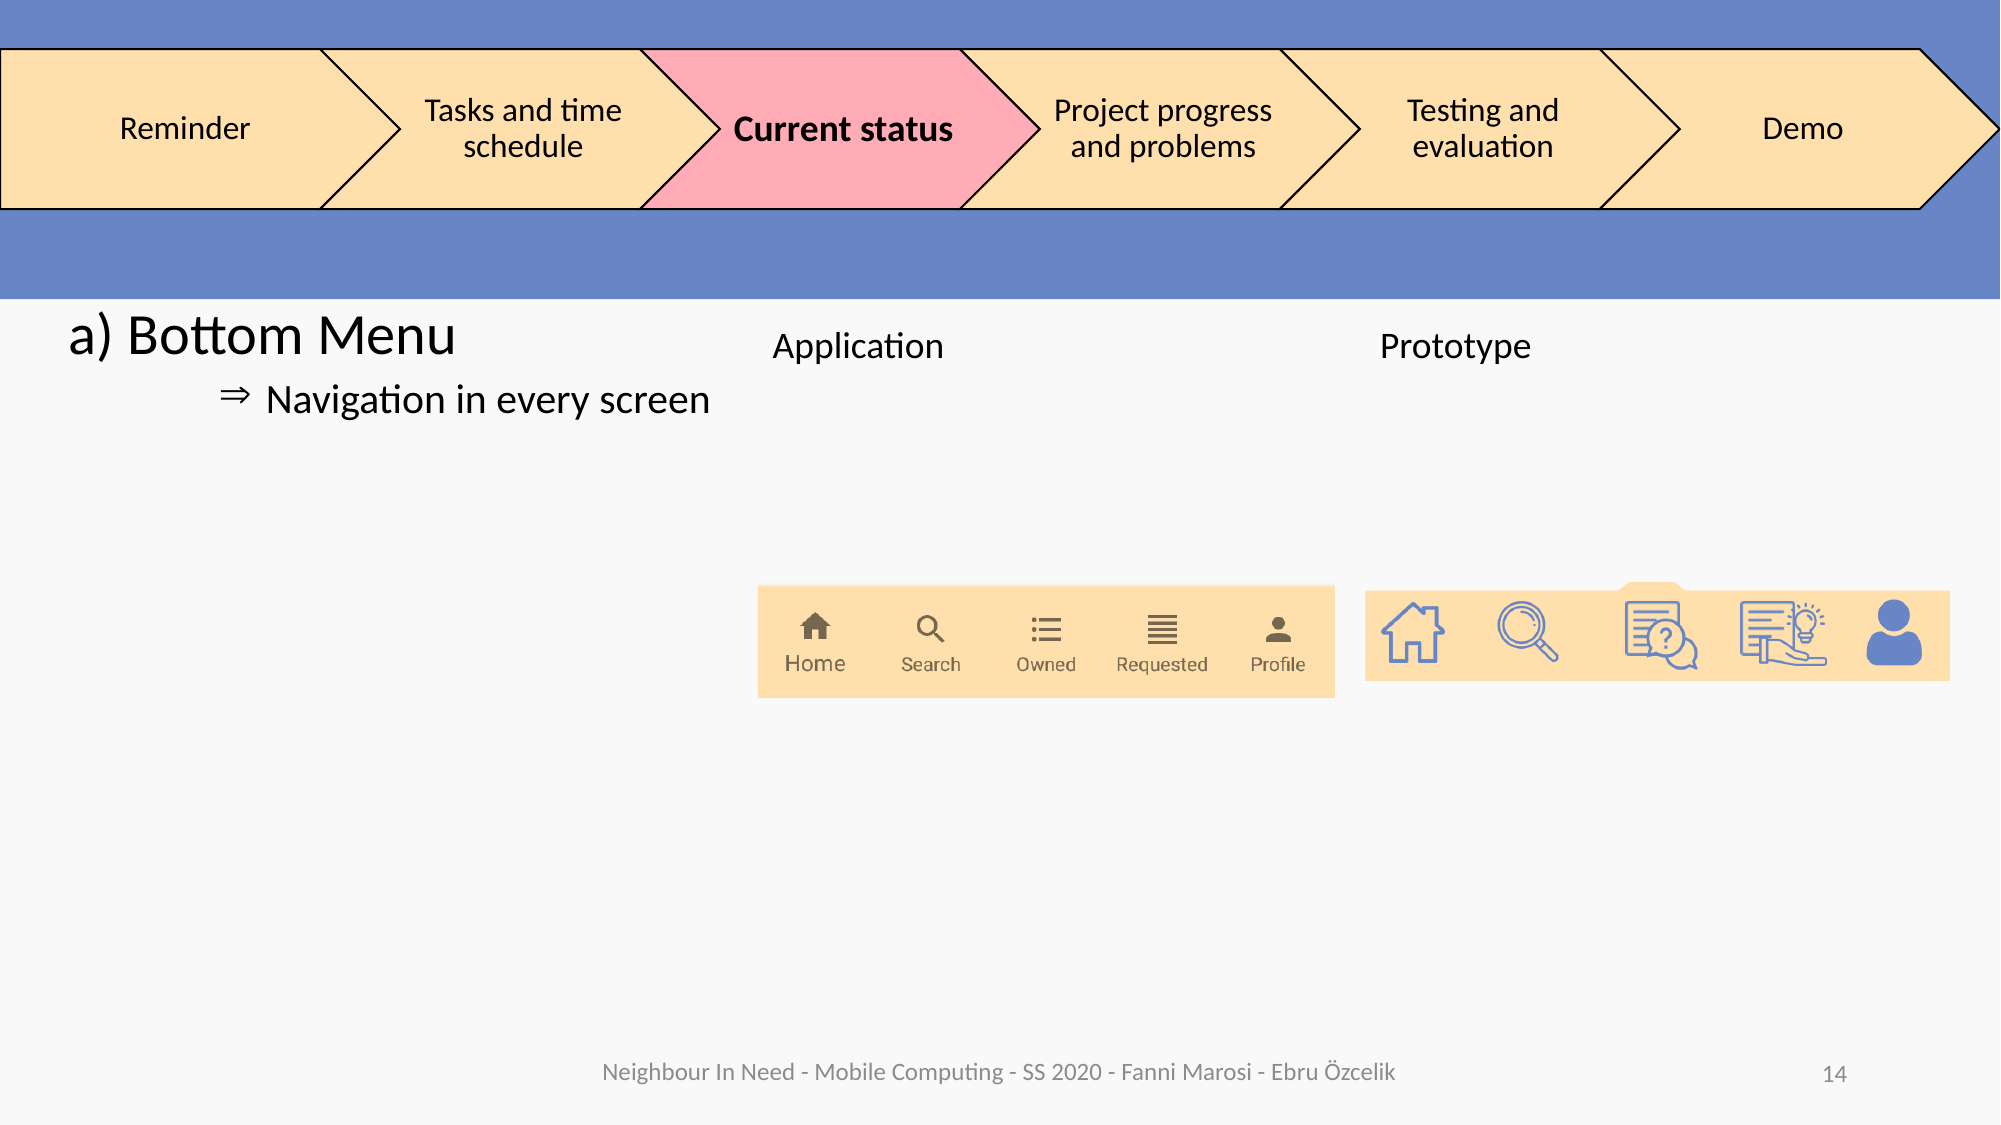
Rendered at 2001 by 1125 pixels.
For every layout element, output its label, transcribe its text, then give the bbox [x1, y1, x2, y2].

text_box Prototype [1365, 313, 1738, 374]
text_box Application [757, 313, 1130, 374]
picture [757, 582, 1336, 699]
footer Neighbour In Need - Mobile Computing - SS 2020 - Fanni Marosi - Ebru Özcelik [473, 1040, 1527, 1101]
picture [1365, 582, 1951, 681]
slide_number 14 [1412, 1042, 1863, 1103]
text_box a) Bottom Menu Navigation in every screen [53, 297, 1015, 1068]
